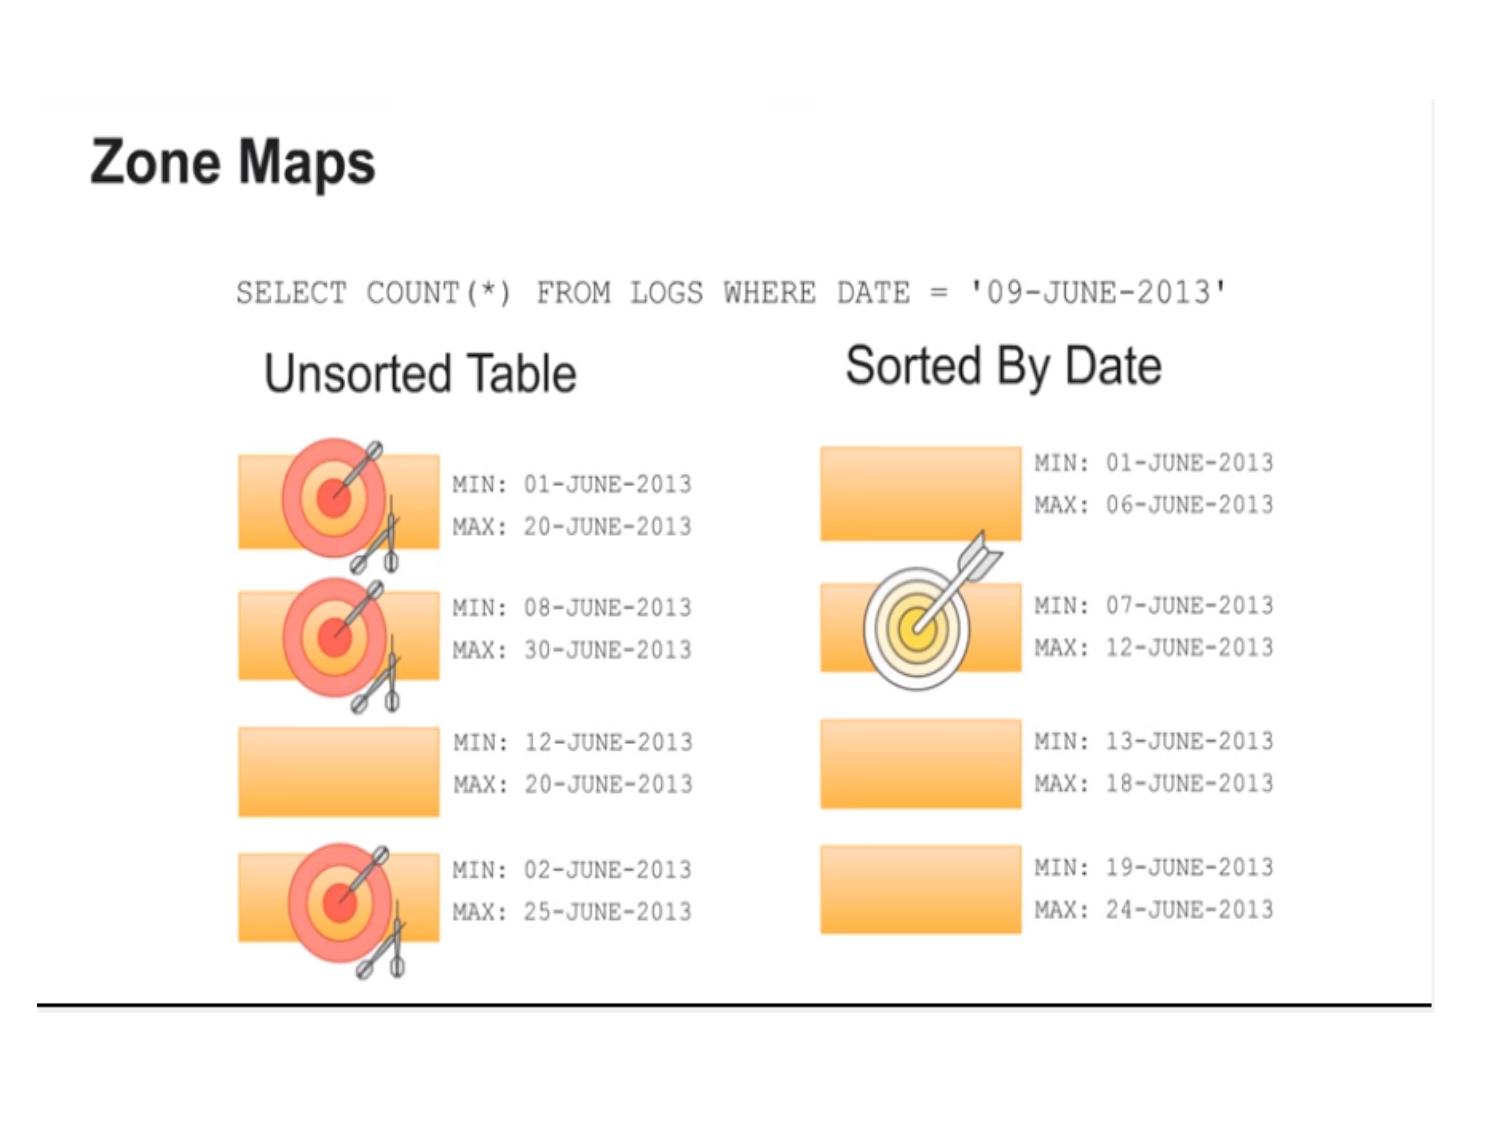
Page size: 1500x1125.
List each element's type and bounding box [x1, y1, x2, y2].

picture [37, 99, 1435, 1013]
